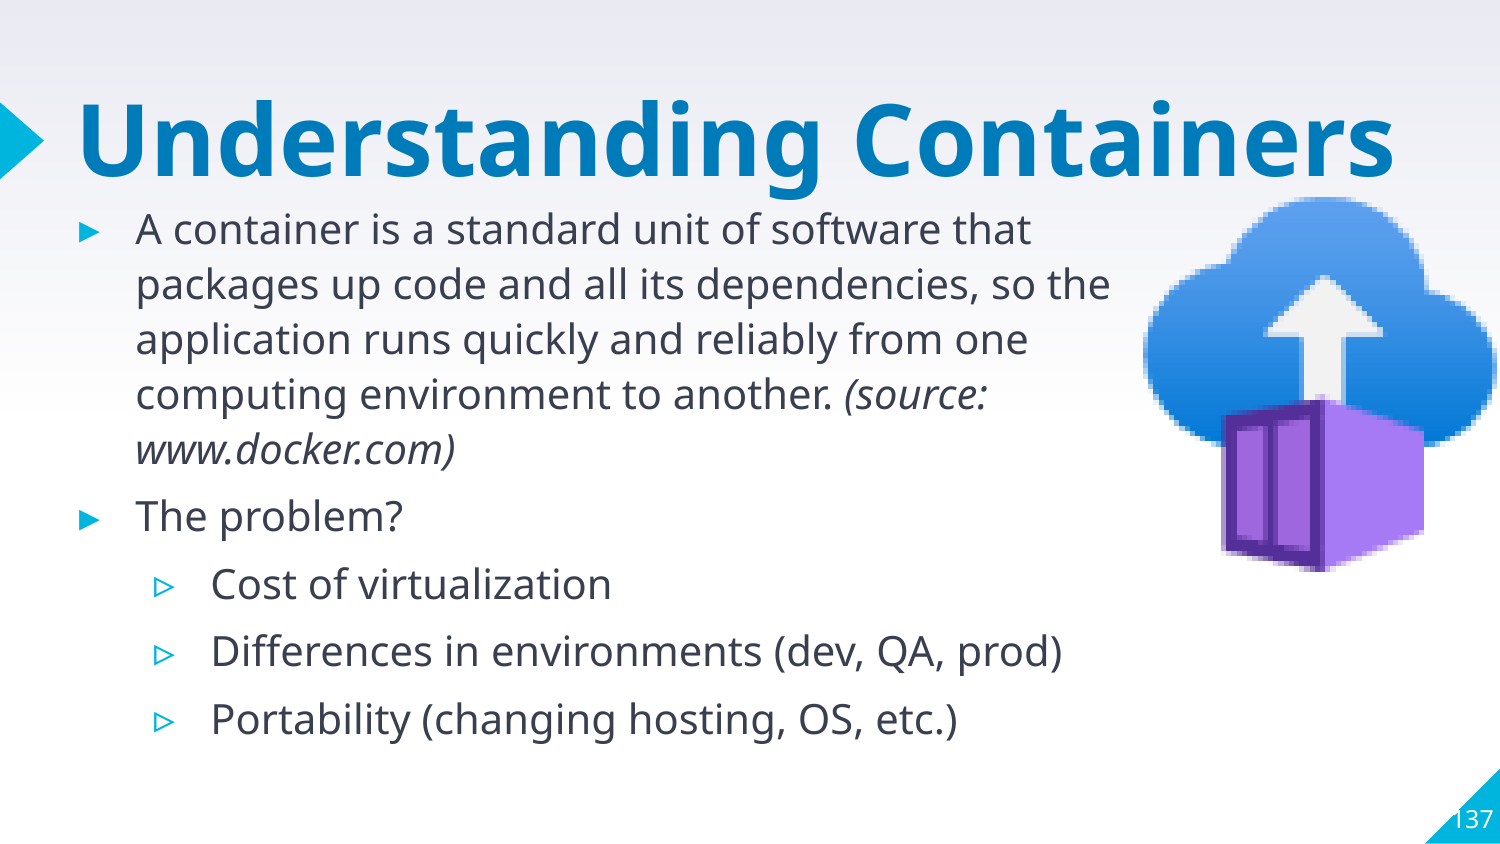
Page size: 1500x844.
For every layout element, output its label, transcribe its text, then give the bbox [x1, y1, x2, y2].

slide_number 137 [1418, 760, 1494, 838]
list A container is a standard unit of software that packages up code and all its dependencies, so the application runs quickly and reliably from one computing environment to another. (source: www.docker.com) The problem? Cost of virtualization Differences in environments (dev, QA, prod) Portability (changing hosting, OS, etc.) [60, 197, 1182, 798]
picture [1132, 197, 1500, 573]
title Understanding Containers [75, 99, 1460, 197]
